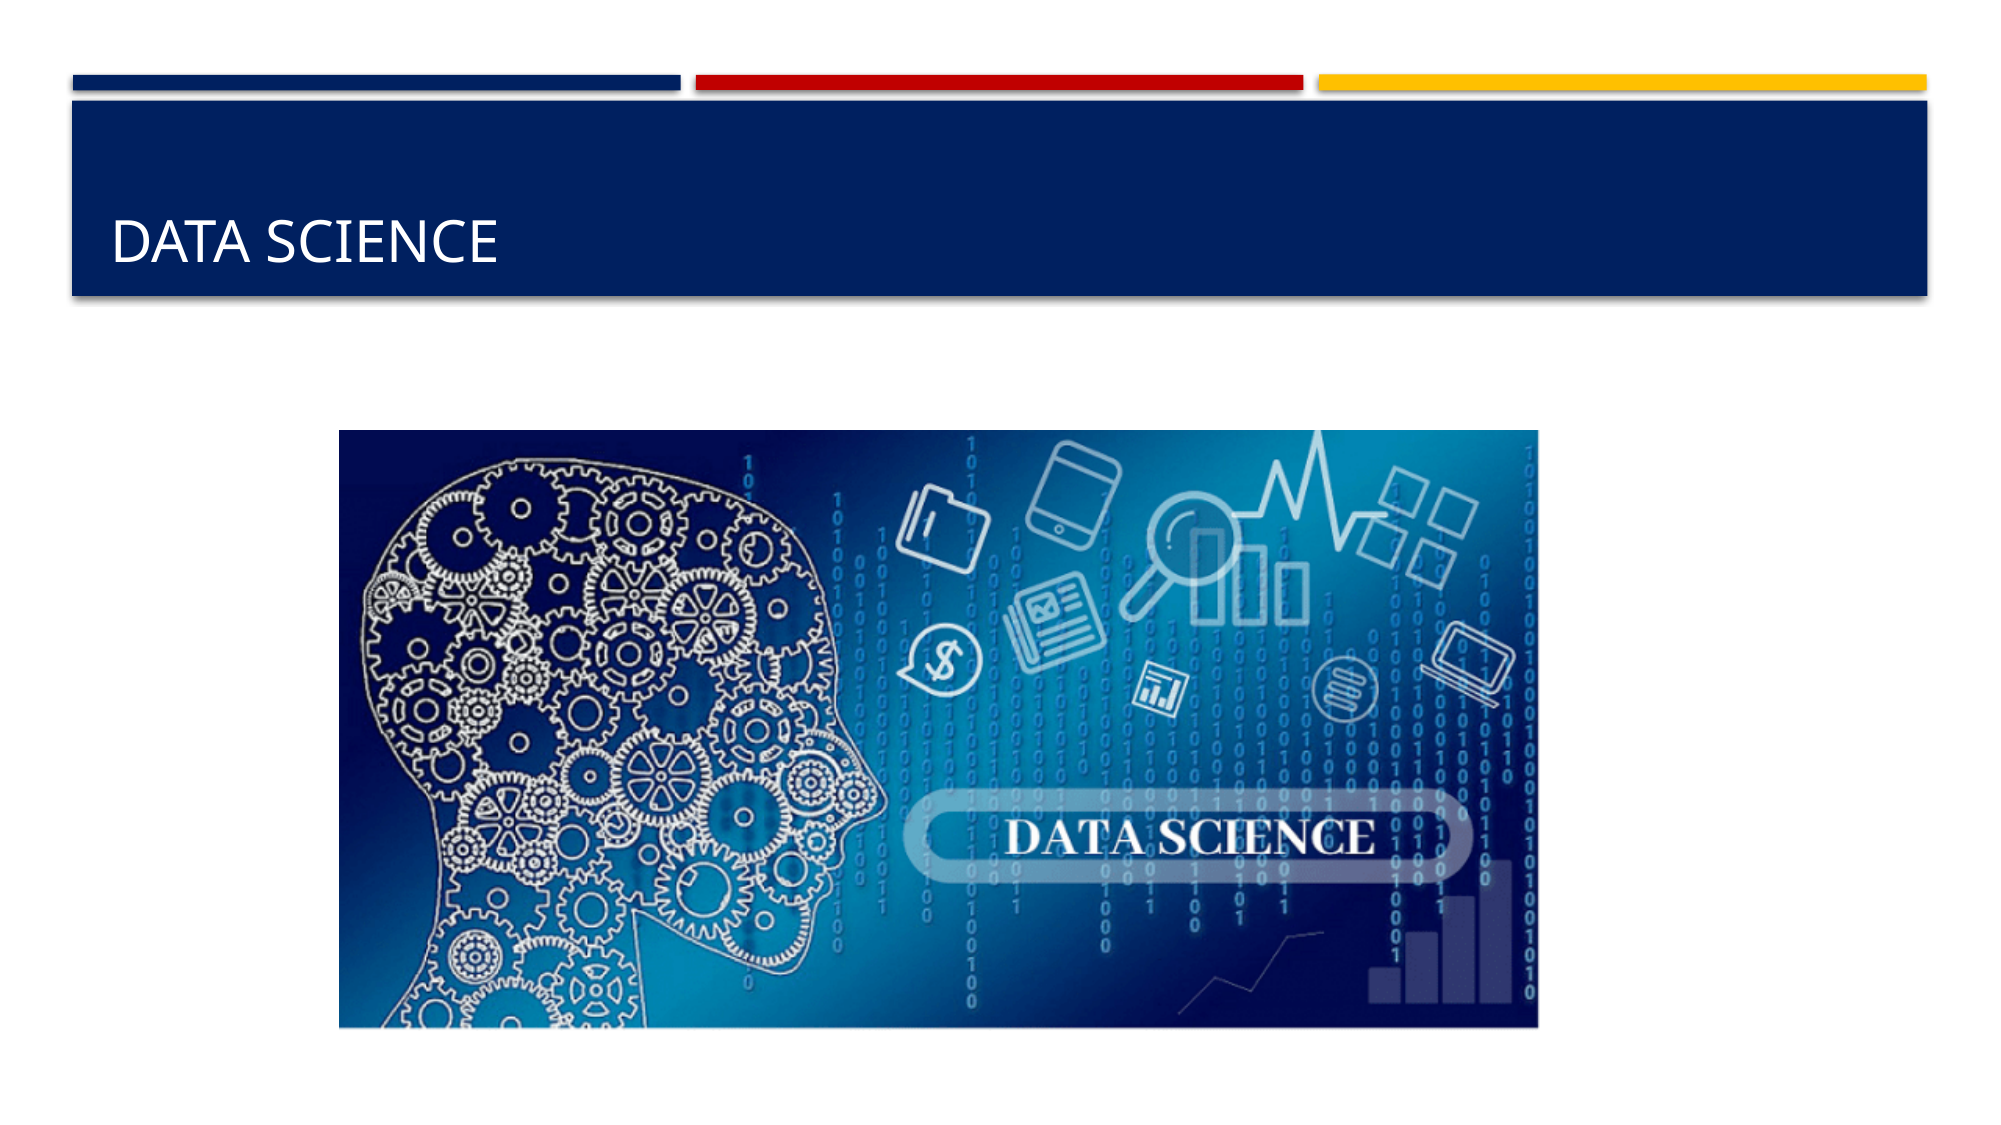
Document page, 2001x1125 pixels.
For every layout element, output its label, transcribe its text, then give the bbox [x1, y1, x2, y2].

title Data science [95, 115, 1905, 282]
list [339, 429, 1541, 1031]
